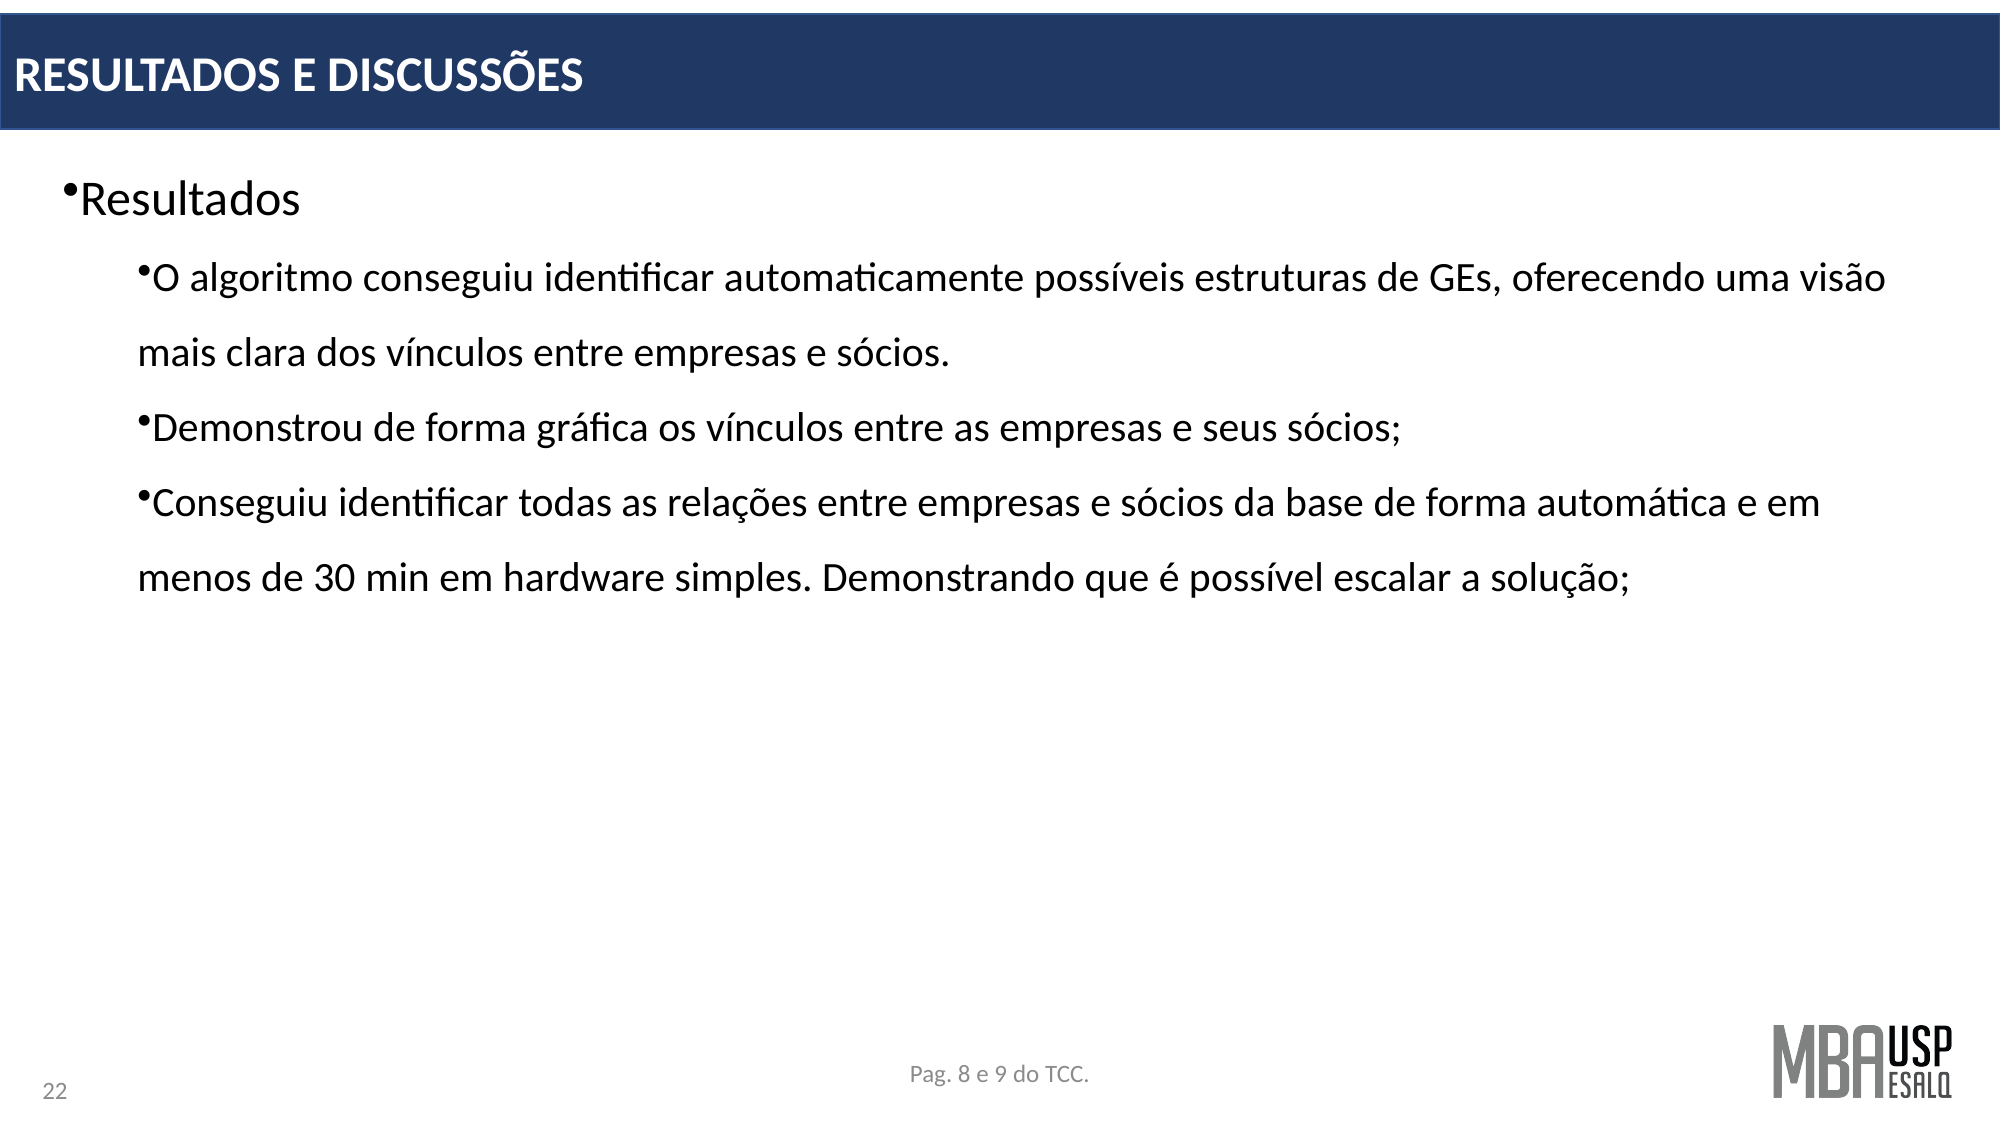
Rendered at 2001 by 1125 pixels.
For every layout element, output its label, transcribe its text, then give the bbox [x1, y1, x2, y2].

list Resultados O algoritmo conseguiu identificar automaticamente possíveis estruturas de GEs, oferecendo uma visão mais clara dos vínculos entre empresas e sócios. Demonstrou de forma gráfica os vínculos entre as empresas e seus sócios; Conseguiu identificar todas as relações entre empresas e sócios da base de forma automática e em menos de 30 min em hardware simples. Demonstrando que é possível escalar a solução; [47, 116, 1952, 770]
text_box 22 [12, 1059, 83, 1120]
footer Pag. 8 e 9 do TCC. [662, 1042, 1338, 1103]
text_box RESULTADOS E DISCUSSÕES [0, 13, 2000, 130]
picture [1765, 1021, 1960, 1102]
